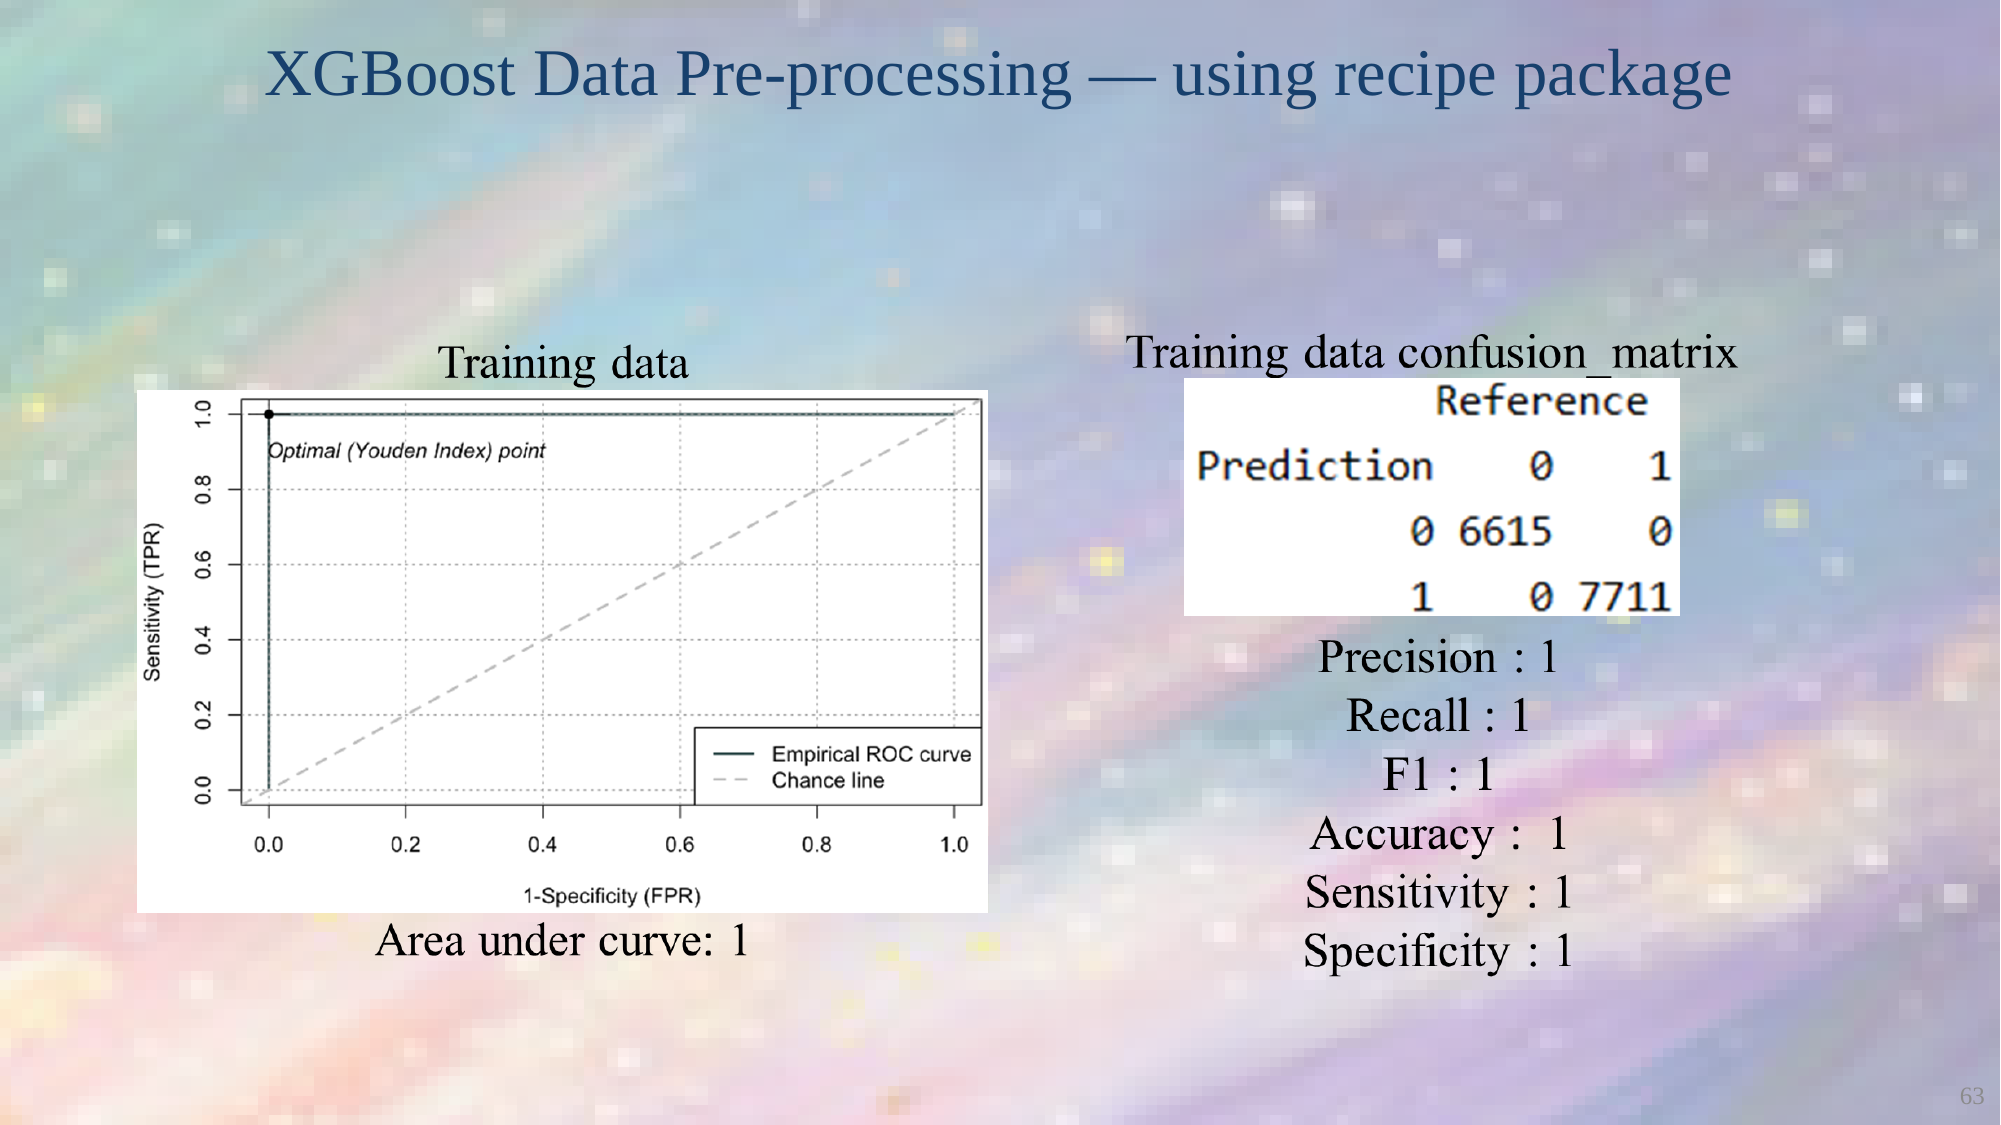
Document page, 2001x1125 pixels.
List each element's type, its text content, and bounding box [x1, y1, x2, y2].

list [1012, 305, 1863, 1007]
slide_number 63 [1550, 1065, 2000, 1125]
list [137, 317, 988, 996]
title XGBoost Data Pre-processing — using recipe package [137, 0, 1863, 218]
